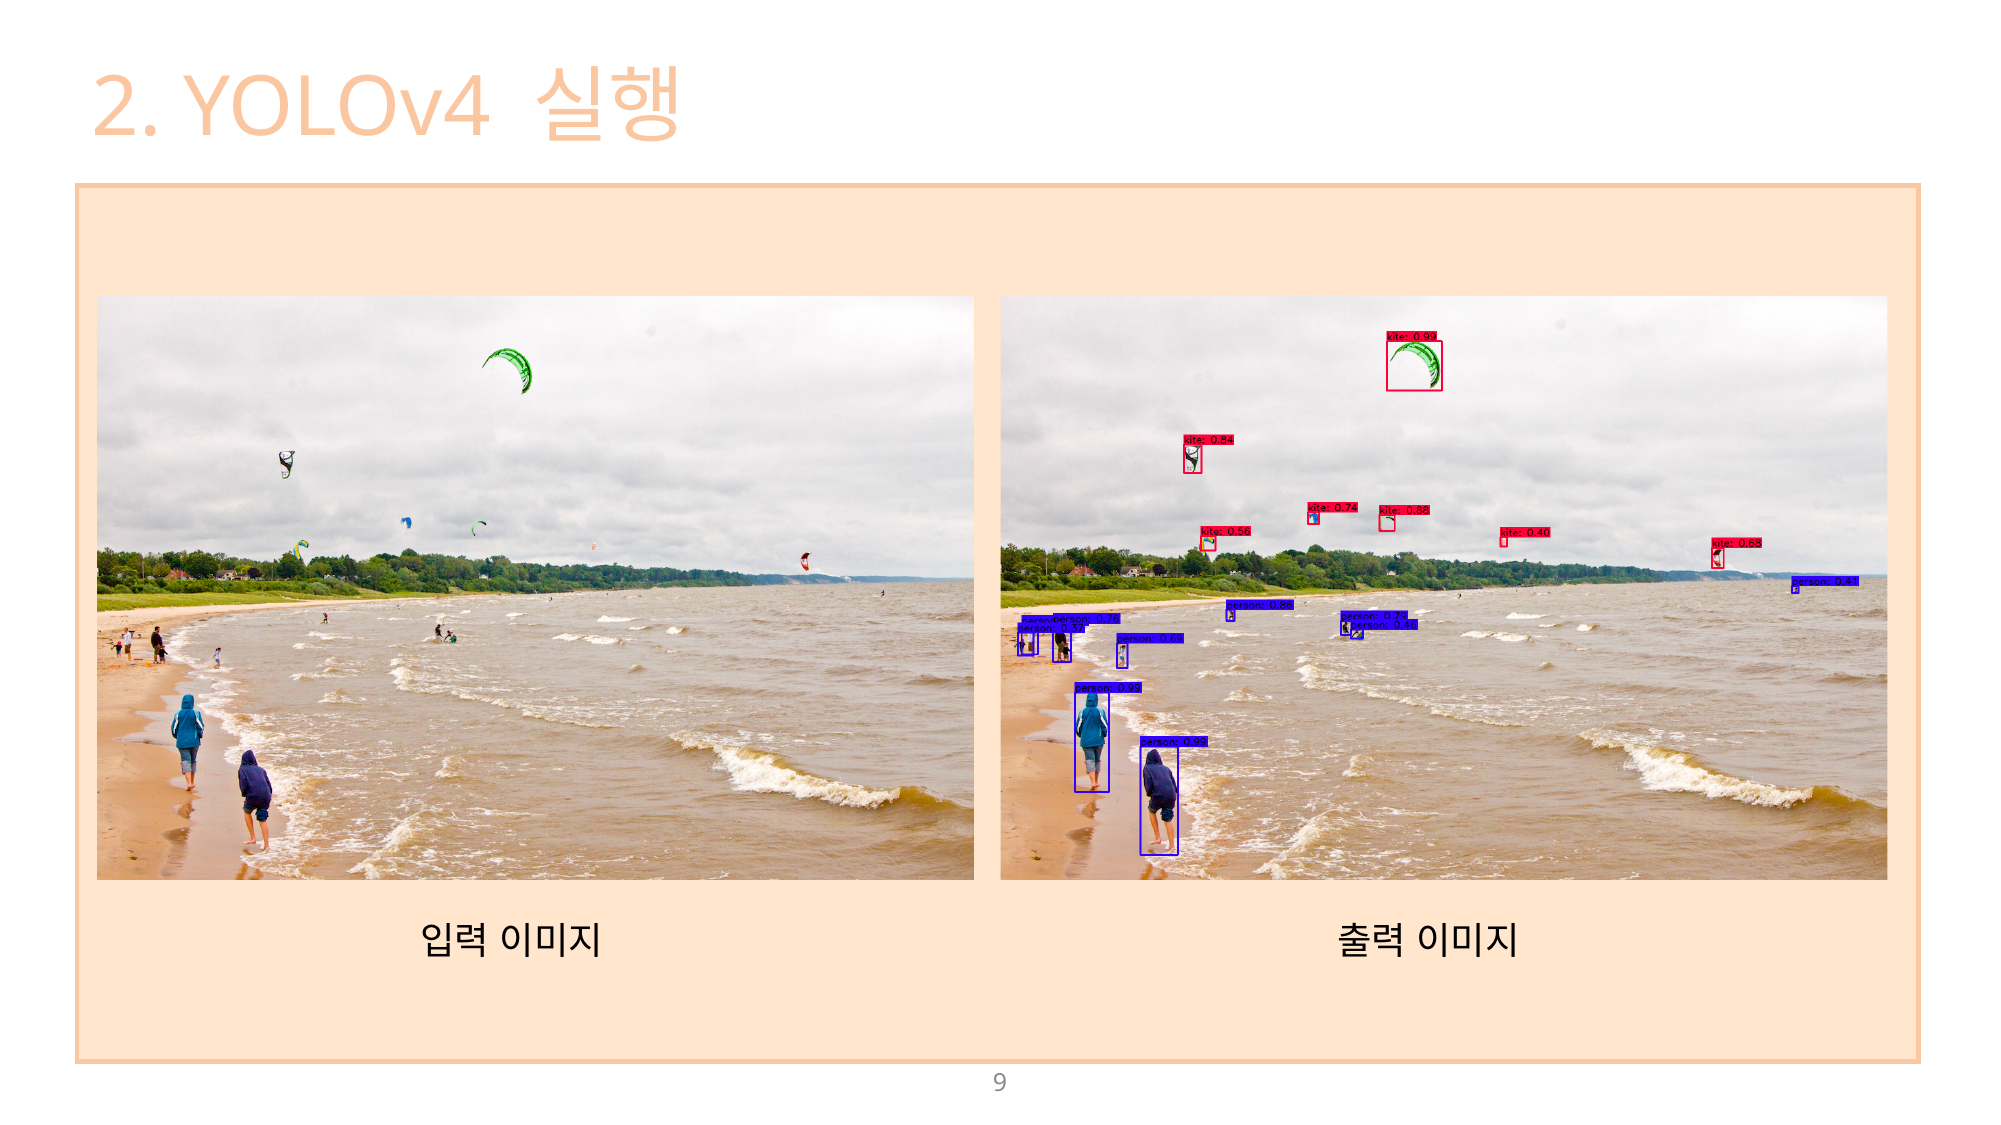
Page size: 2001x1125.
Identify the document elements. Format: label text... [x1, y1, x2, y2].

text_box 2. YOLOv4 실행 [77, 44, 1888, 160]
slide_number 9 [774, 1053, 1225, 1113]
text_box [76, 185, 1920, 1062]
picture [97, 296, 974, 880]
text_box 출력 이미지 [1322, 909, 1619, 970]
text_box 입력 이미지 [405, 909, 702, 970]
picture [1000, 296, 1888, 880]
